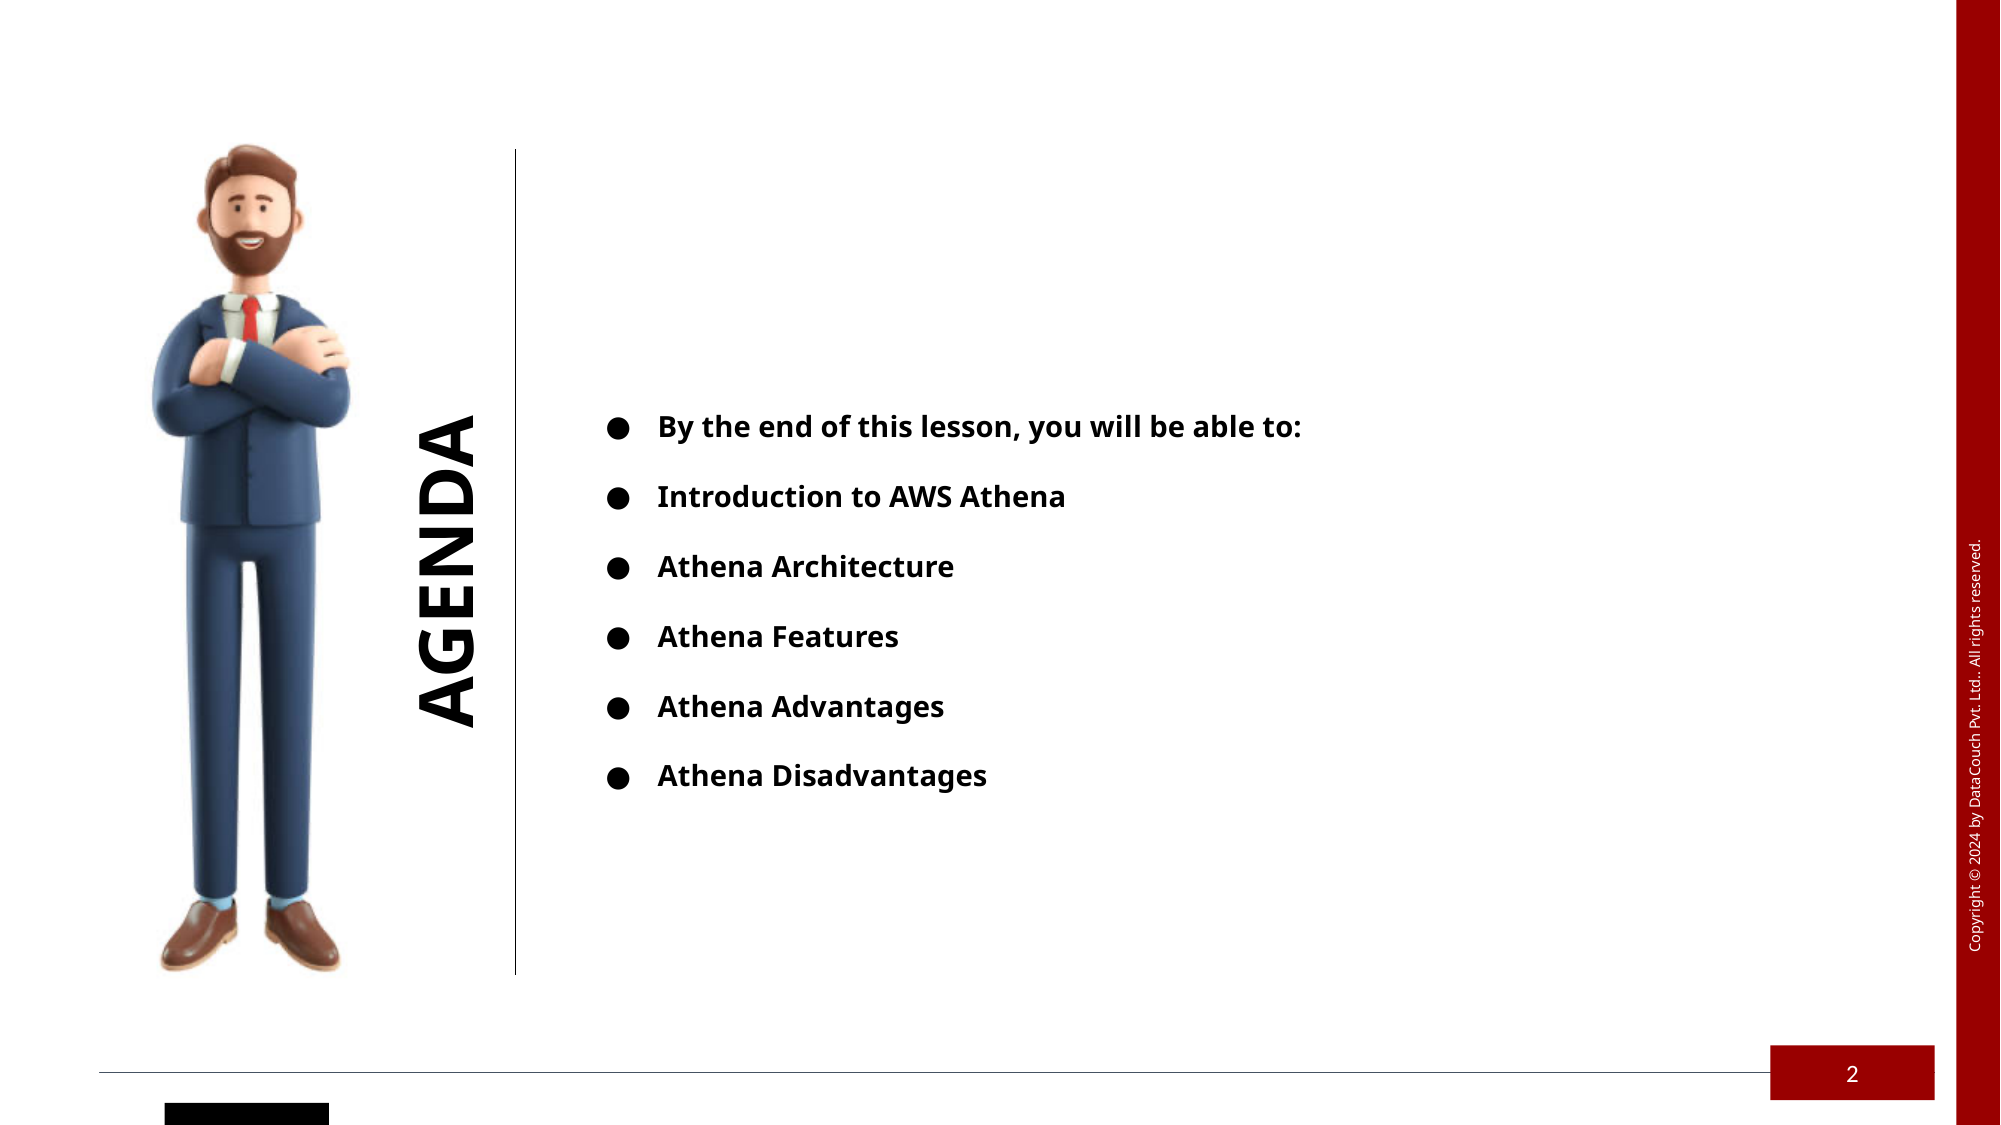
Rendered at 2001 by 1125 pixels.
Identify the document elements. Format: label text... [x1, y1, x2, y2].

slide_number ‹#› [1770, 1045, 1935, 1101]
text_box AGENDA [398, 275, 489, 850]
text_box By the end of this lesson, you will be able to: Introduction to AWS Athena Athena Architecture Athena Features Athena Advantages Athena Disadvantages [567, 178, 1533, 988]
picture [119, 131, 383, 996]
